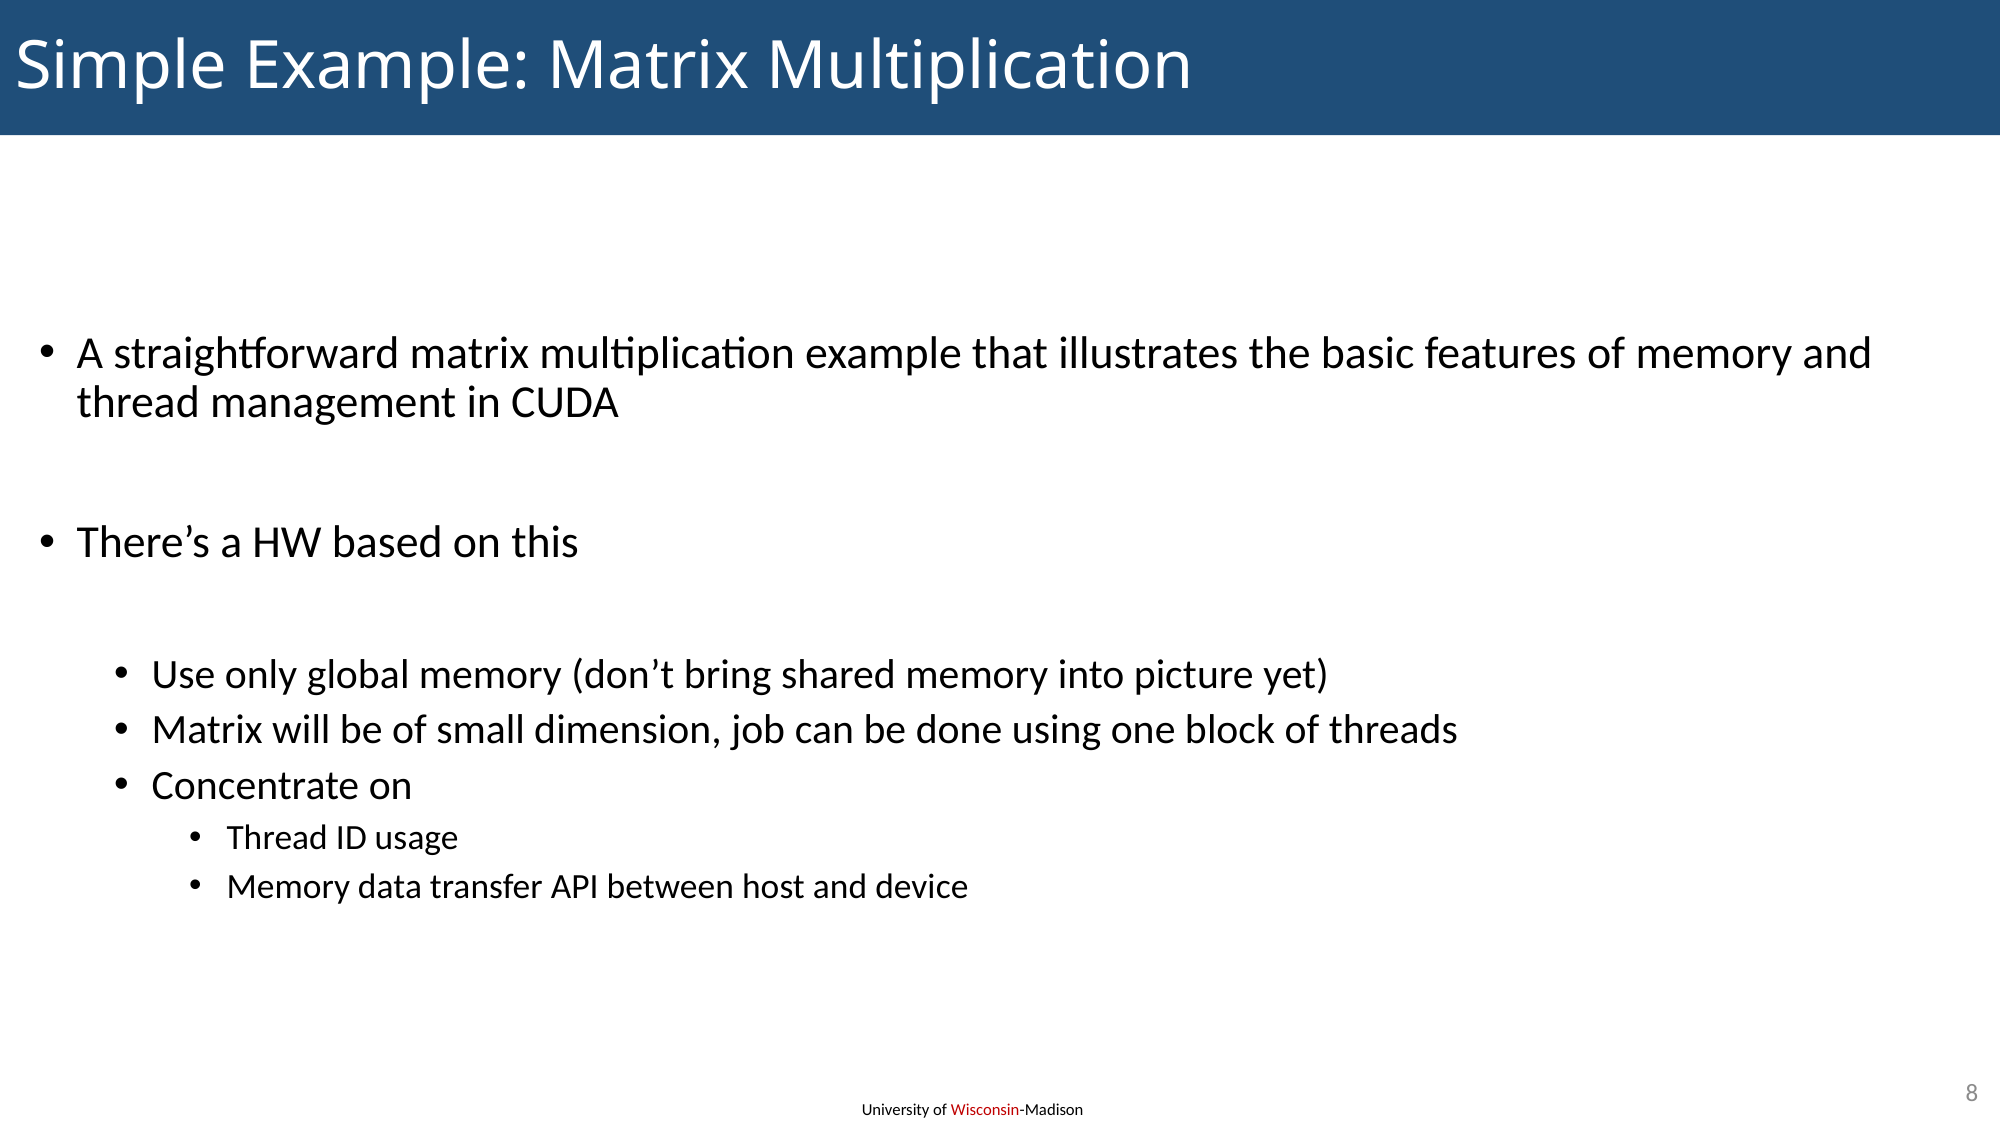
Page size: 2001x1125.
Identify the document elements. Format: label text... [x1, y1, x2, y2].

title Simple Example: Matrix Multiplication [0, 0, 2000, 136]
slide_number 8 [1879, 1069, 1994, 1114]
list A straightforward matrix multiplication example that illustrates the basic features of memory and thread management in CUDA There’s a HW based on this Use only global memory (don’t bring shared memory into picture yet) Matrix will be of small dimension, job can be done using one block of threads Concentrate on Thread ID usage Memory data transfer API between host and device [24, 245, 1987, 1055]
